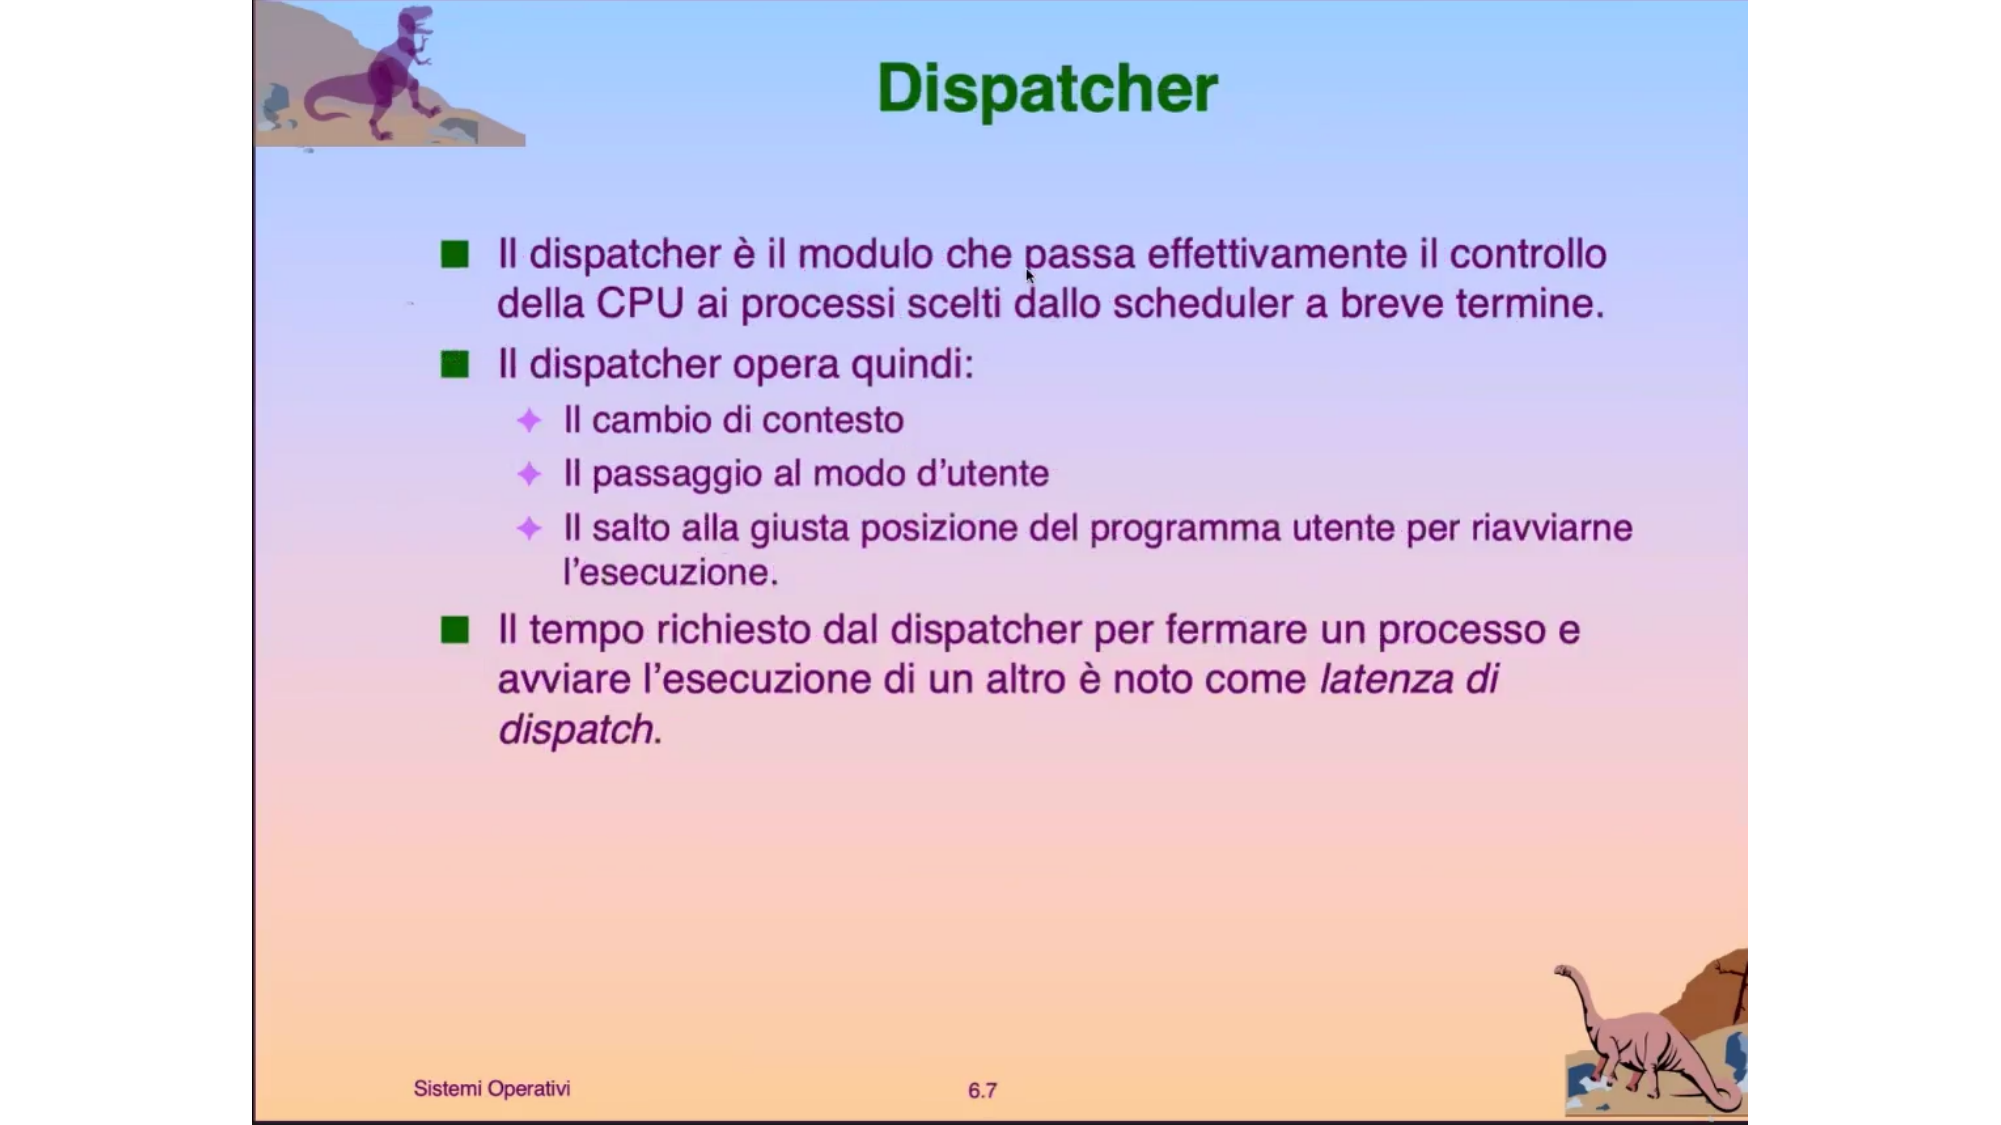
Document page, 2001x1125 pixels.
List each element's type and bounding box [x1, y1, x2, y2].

picture [252, 0, 1748, 1125]
